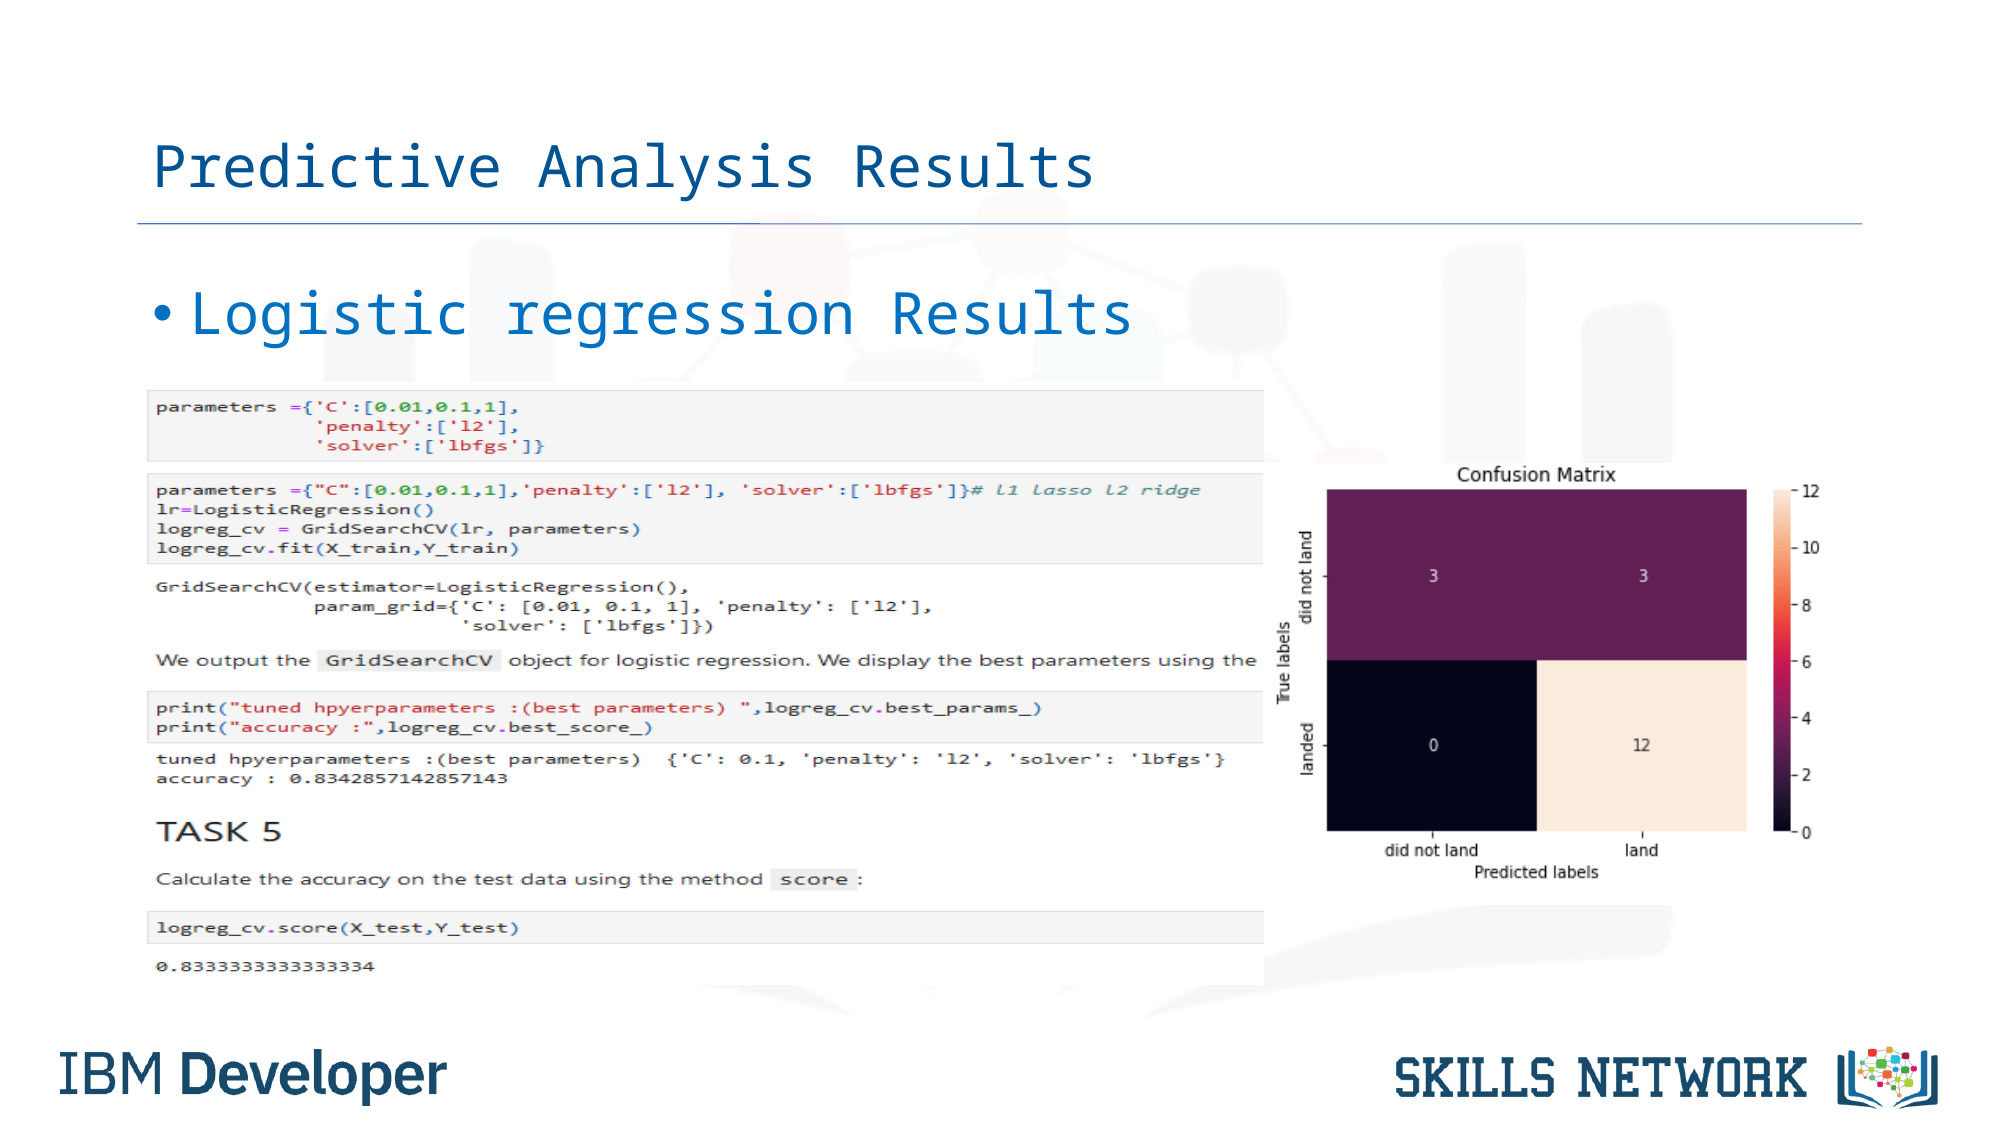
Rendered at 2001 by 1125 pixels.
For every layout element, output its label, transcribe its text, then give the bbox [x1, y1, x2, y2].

text_box Logistic regression Results [137, 276, 1863, 383]
picture [1390, 1045, 1945, 1111]
title Predictive Analysis Results [137, 59, 1863, 276]
picture [137, 382, 1863, 985]
picture [55, 1045, 459, 1108]
